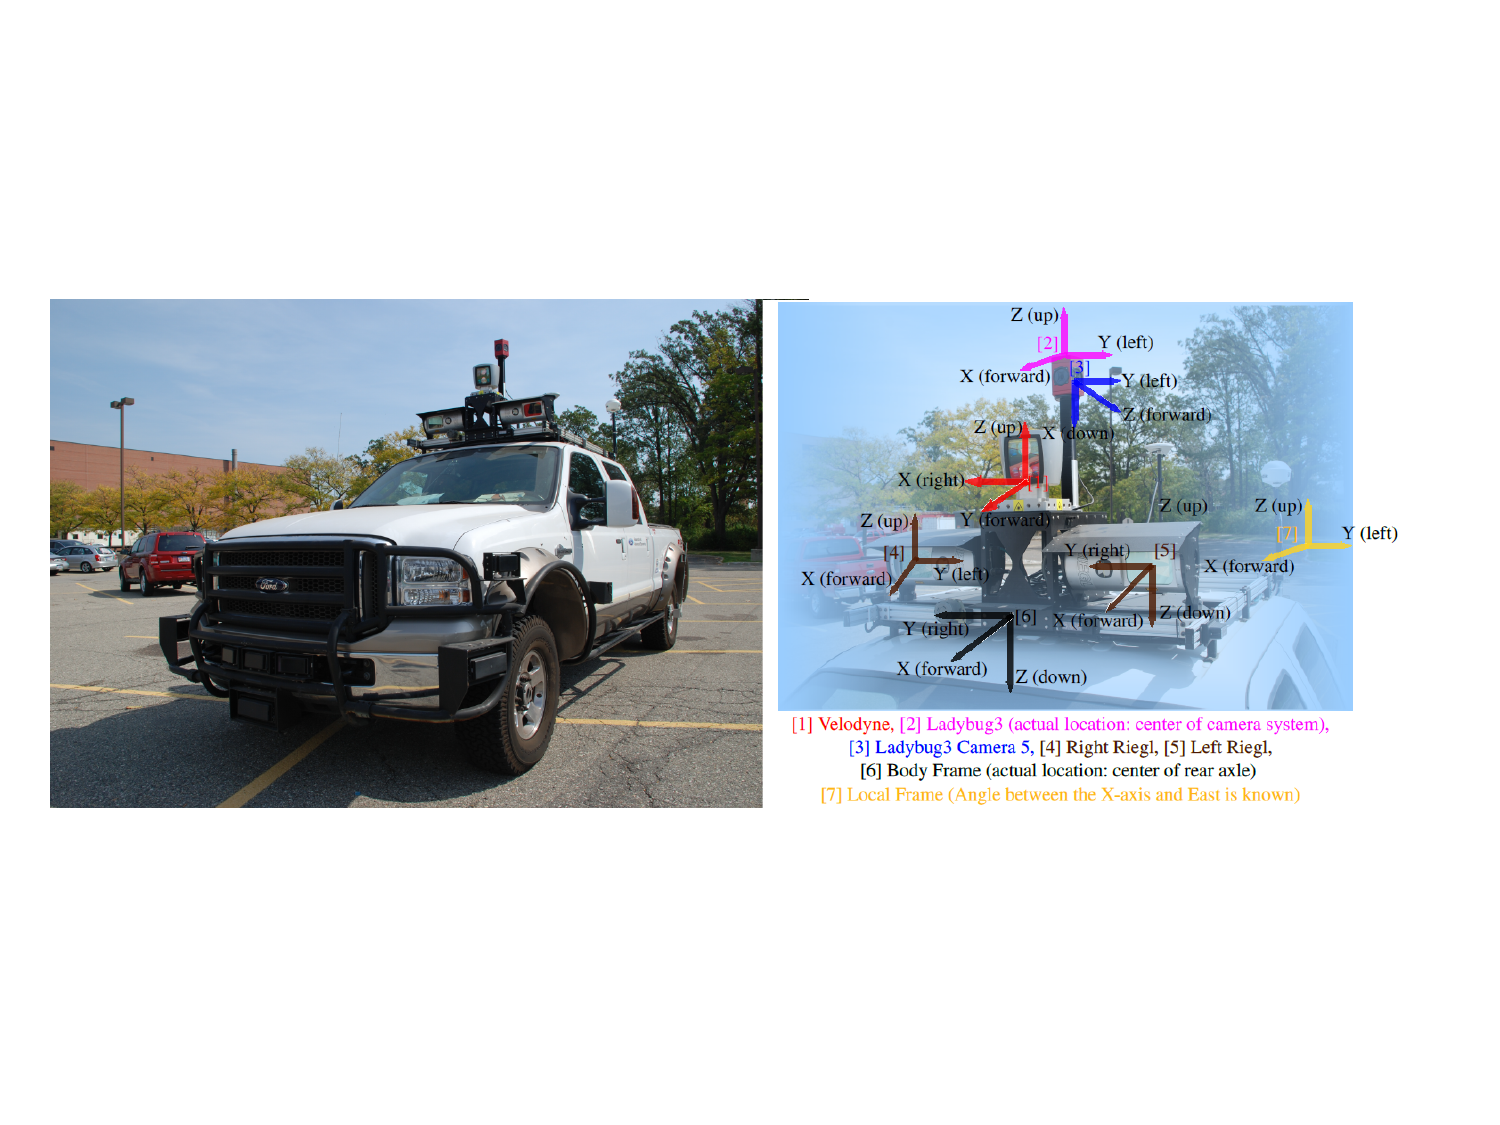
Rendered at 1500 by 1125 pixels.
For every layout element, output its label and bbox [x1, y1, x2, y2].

picture [49, 299, 1407, 808]
